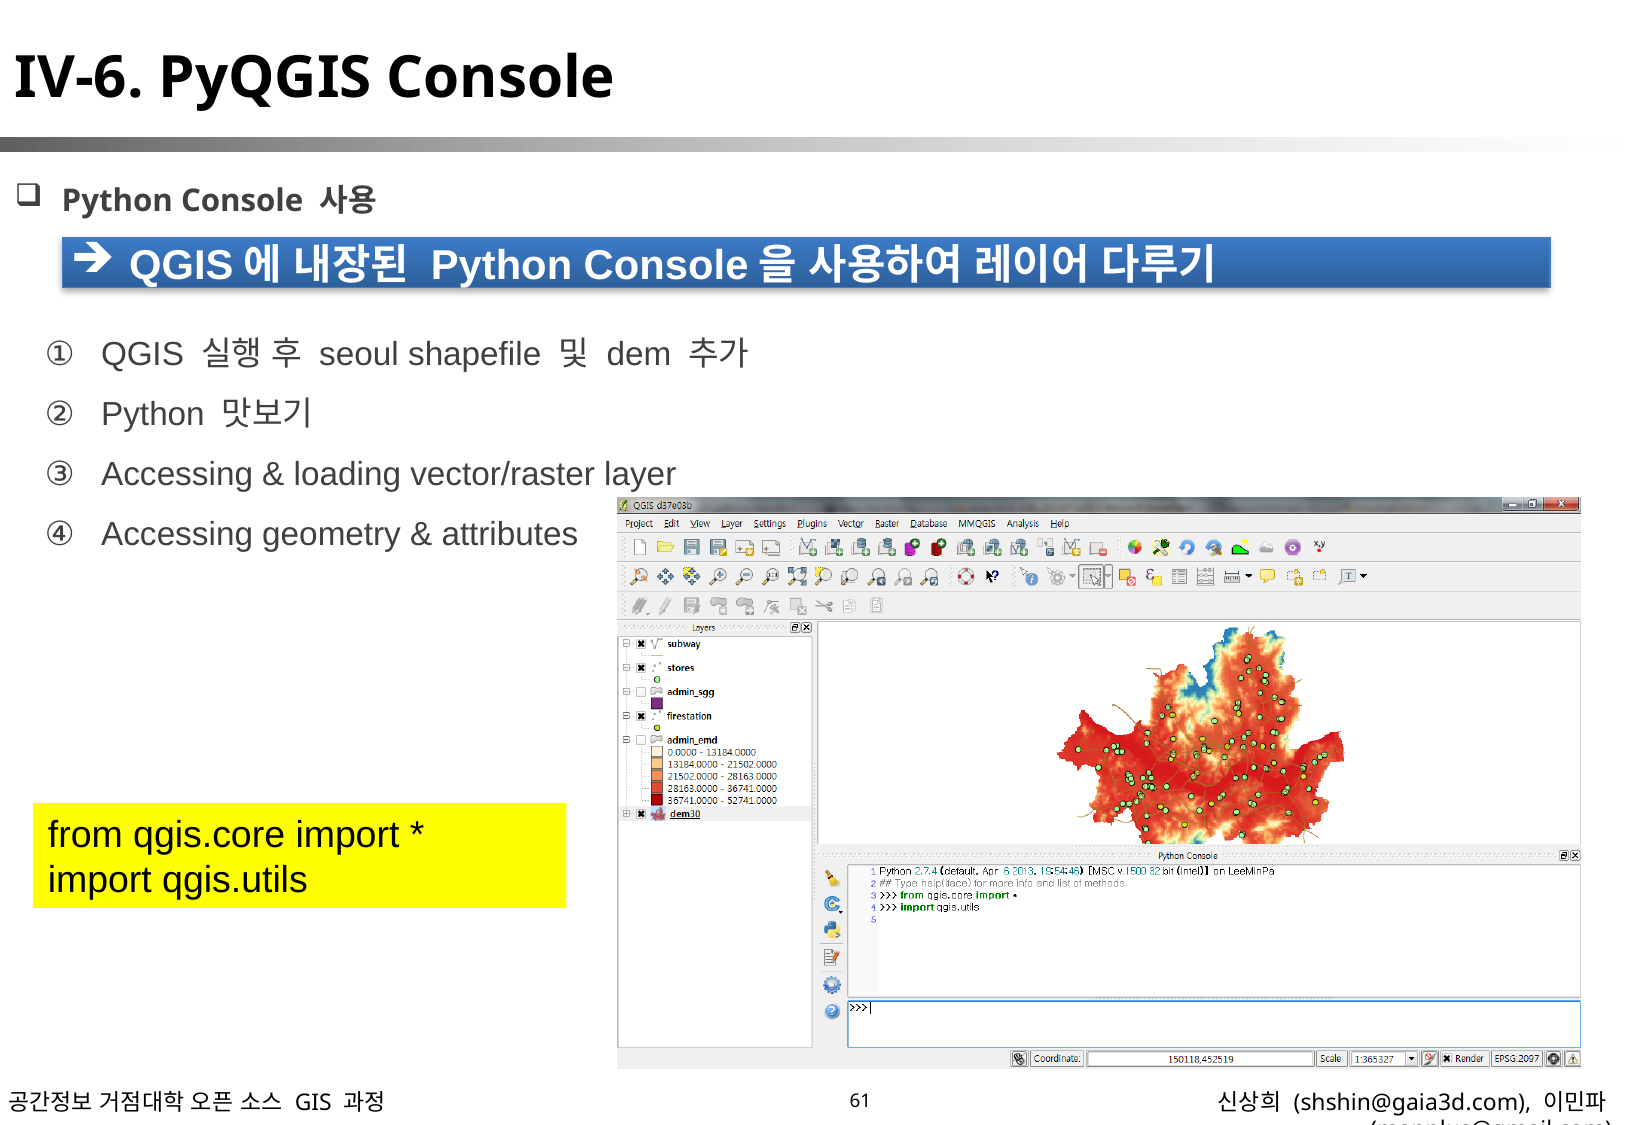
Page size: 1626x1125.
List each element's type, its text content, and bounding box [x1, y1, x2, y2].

text_box Python Console 사용 [0, 148, 1577, 231]
text_box from qgis.core import * import qgis.utils [32, 802, 567, 908]
text_box IV-6. PyQGIS Console [0, 0, 1478, 149]
text_box QGIS 실행 후 seoul shapefile 및 dem 추가 Python 맛보기 Accessing & loading vector/raster layer Accessing geometry & attributes [44, 312, 1575, 553]
slide_number 61 [670, 1086, 1050, 1118]
picture [617, 497, 1581, 1069]
text_box QGIS에 내장된 Python Console을 사용하여 레이어 다루기 [62, 237, 1550, 288]
